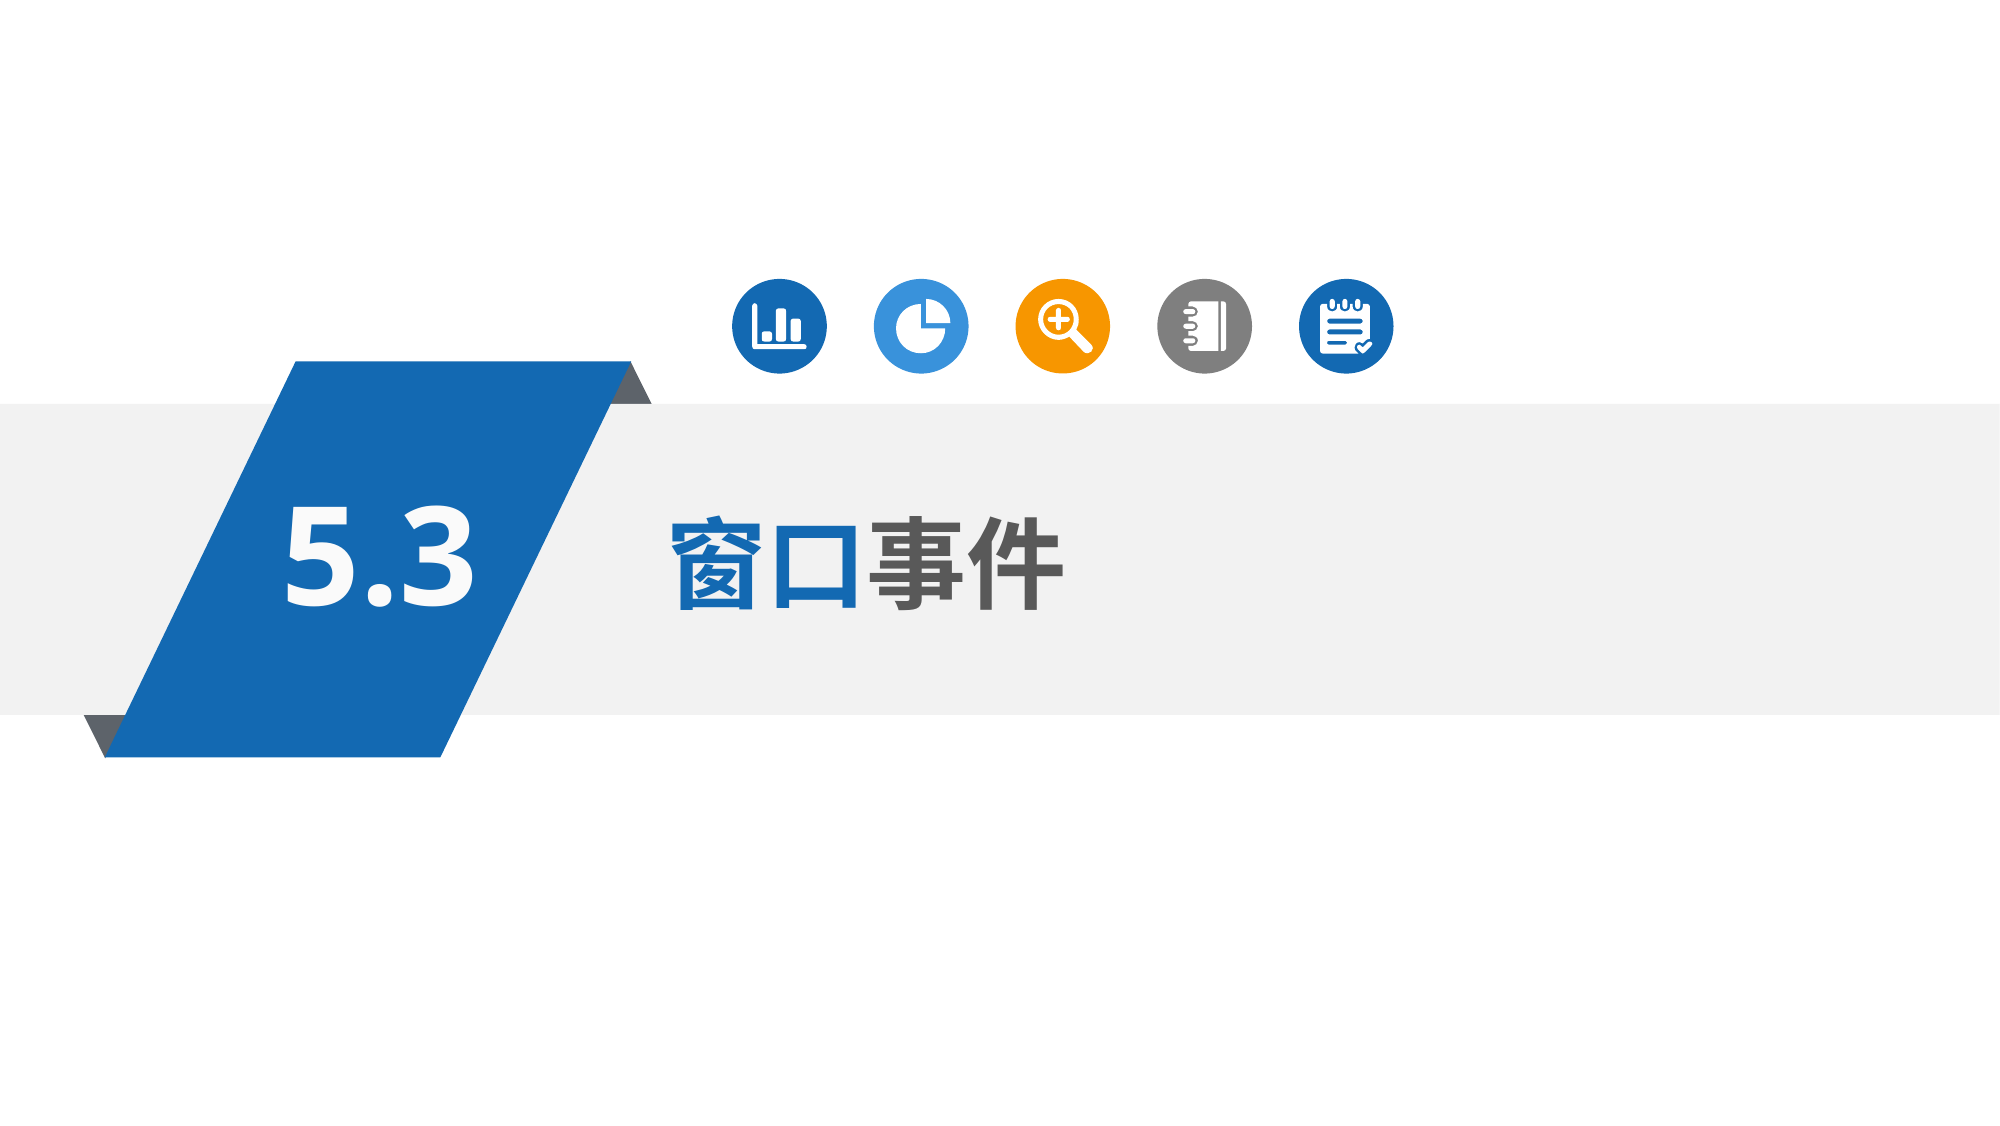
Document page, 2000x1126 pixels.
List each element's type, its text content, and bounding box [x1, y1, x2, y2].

text_box 窗口事件 [651, 494, 1142, 630]
text_box 5.3 [266, 460, 552, 641]
